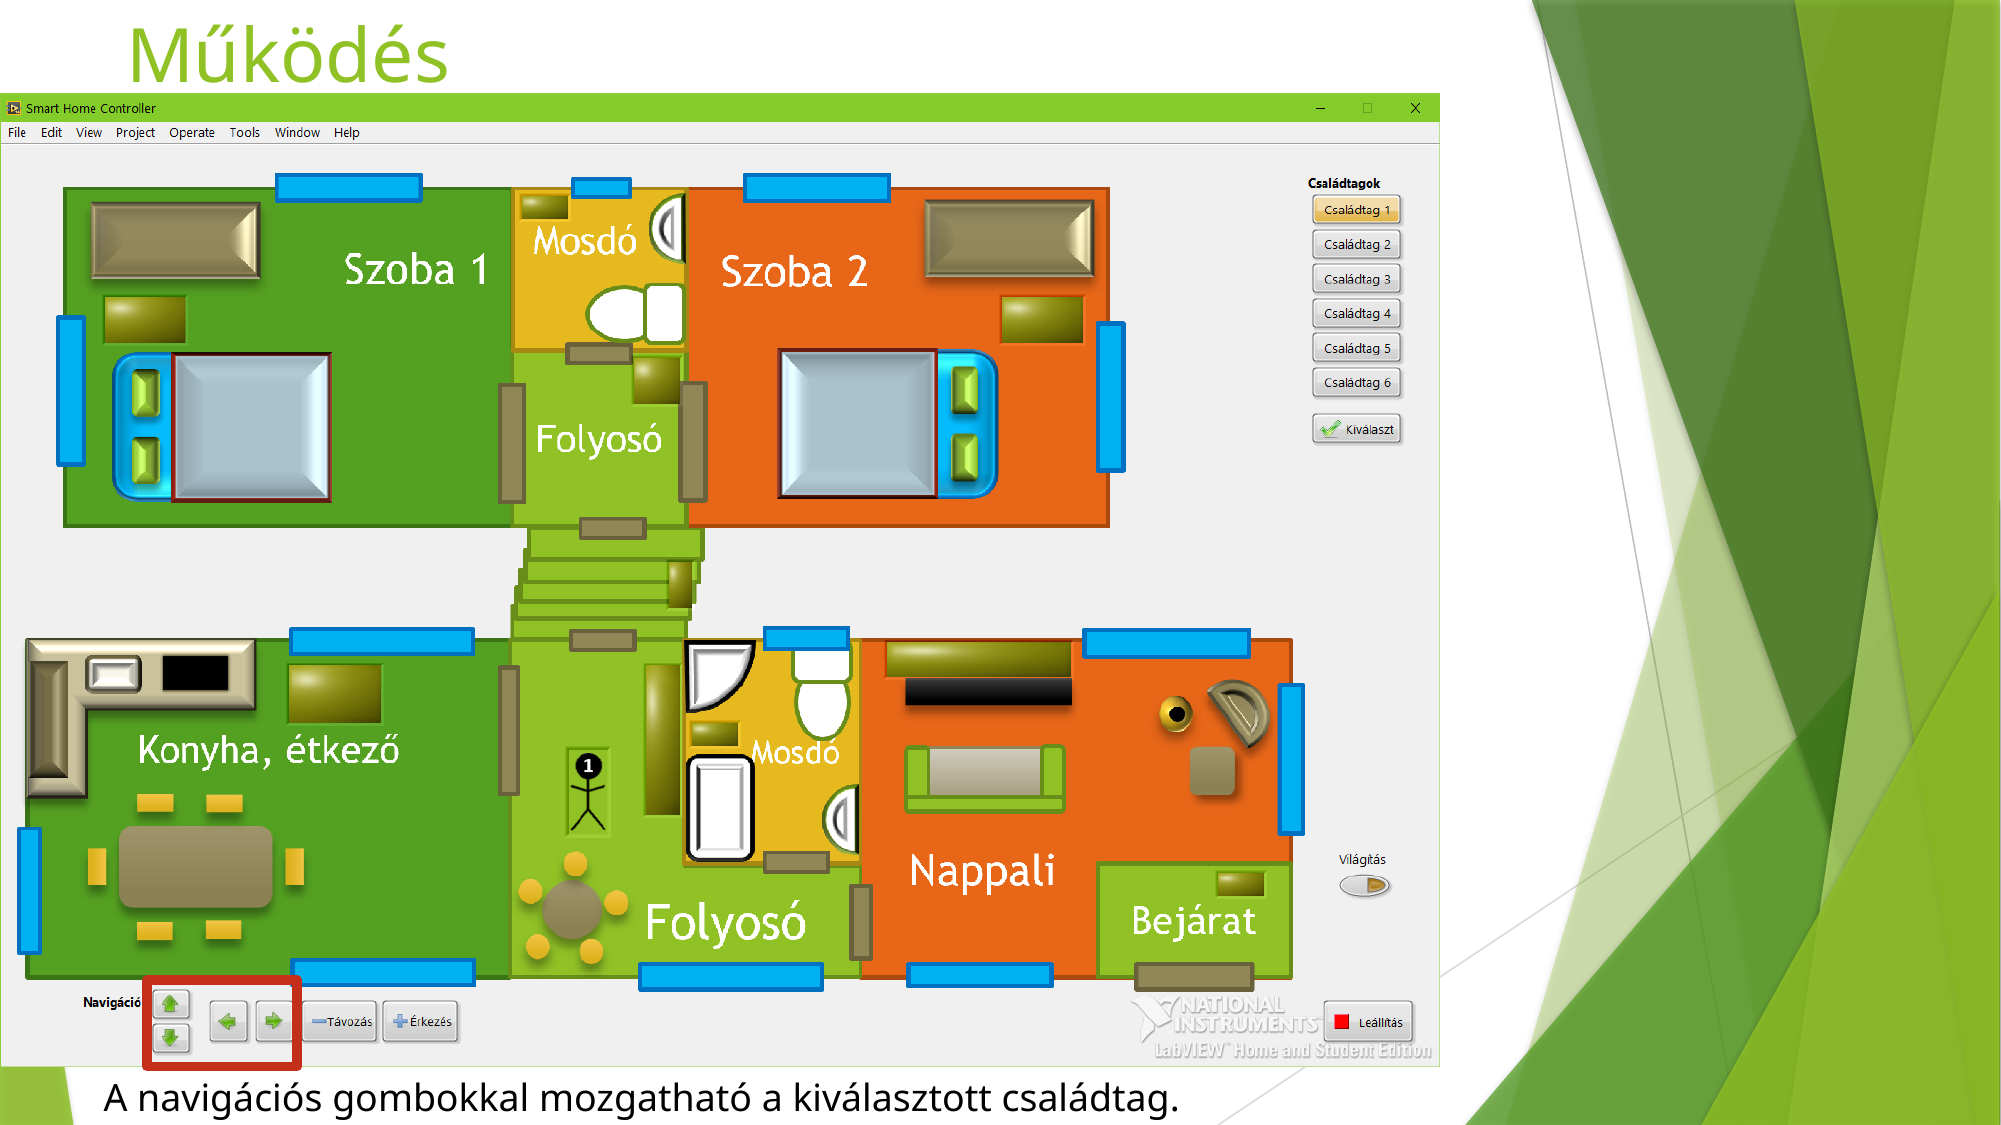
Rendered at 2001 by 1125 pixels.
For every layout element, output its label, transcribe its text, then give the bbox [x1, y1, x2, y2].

title Működés [111, 0, 1522, 119]
text_box A navigációs gombokkal mozgatható a kiválasztott családtag. [88, 1075, 1297, 1125]
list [0, 93, 1440, 1068]
